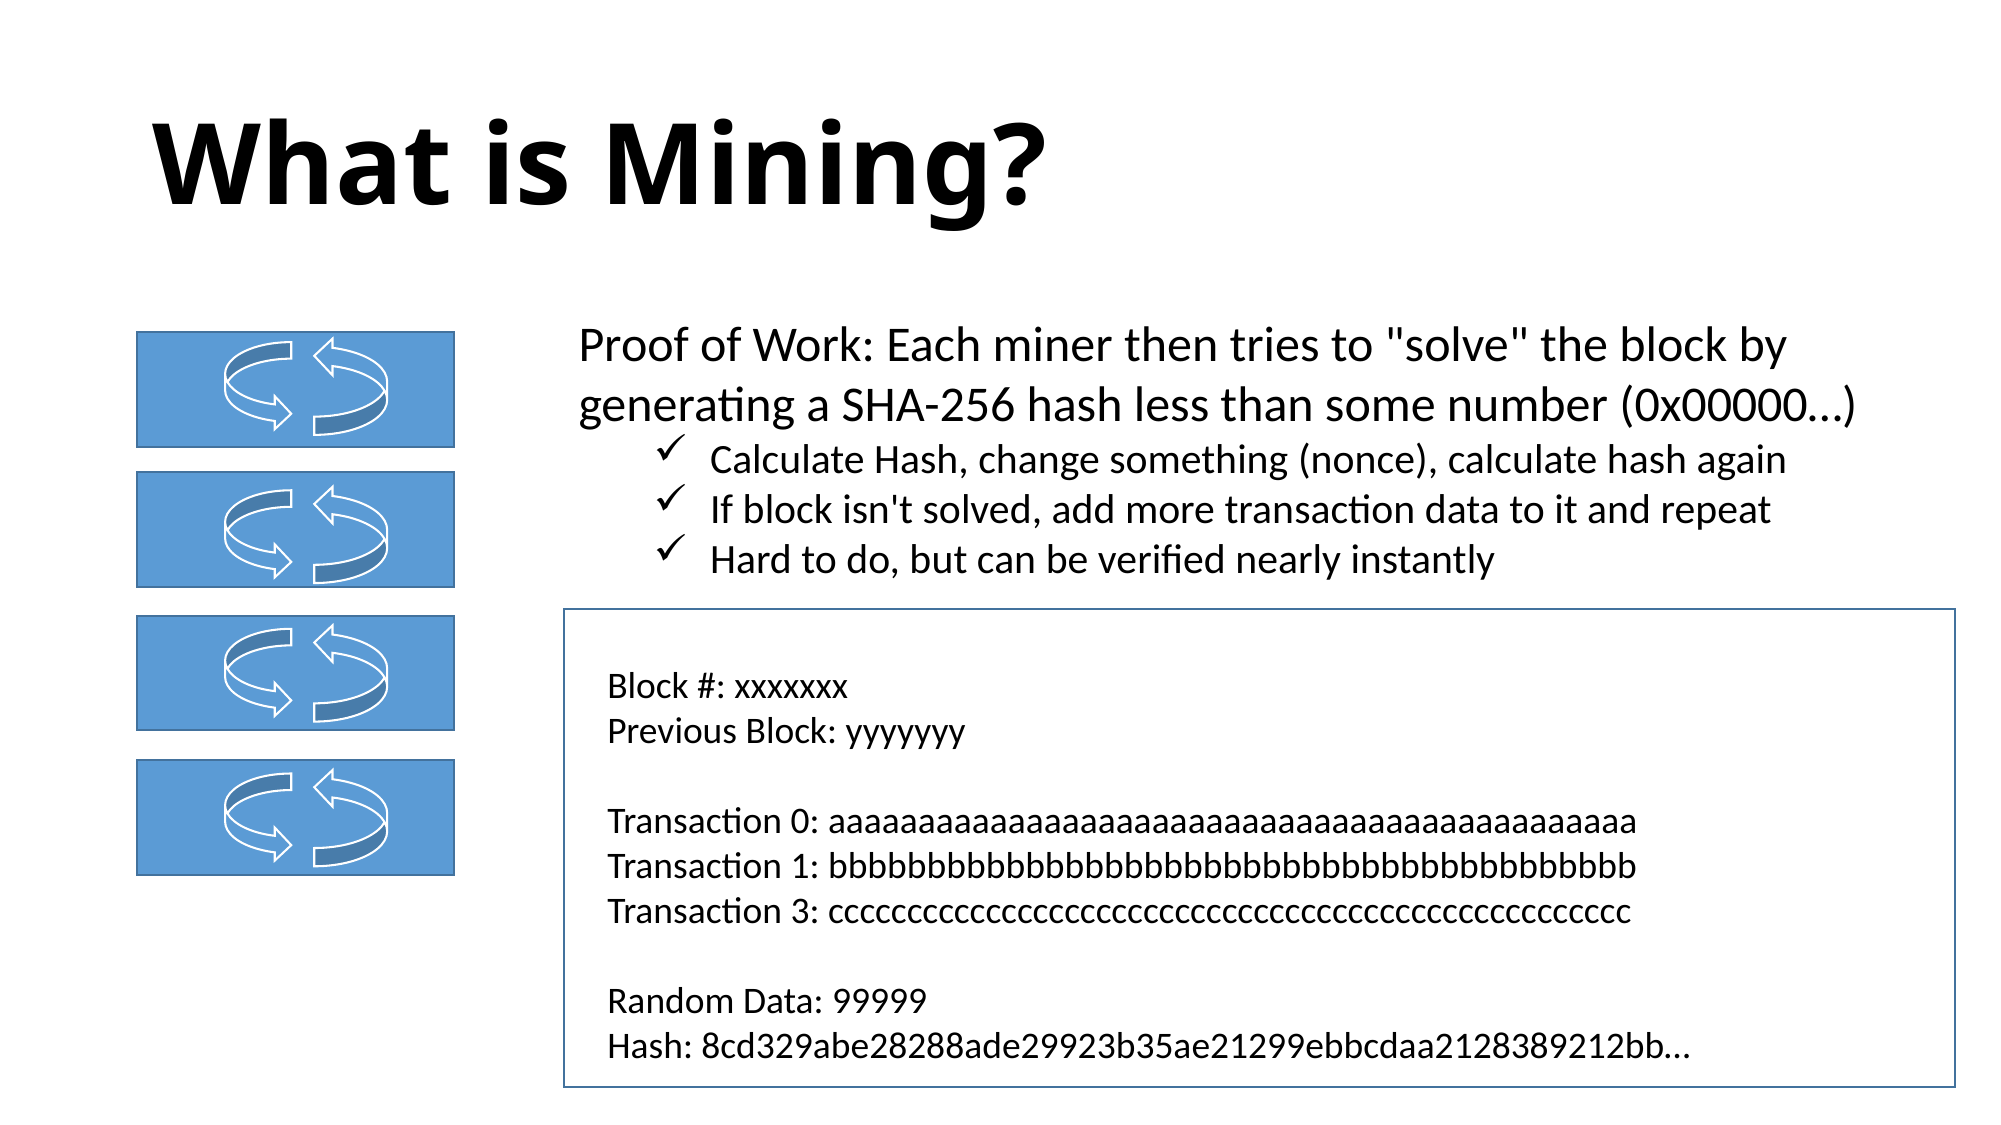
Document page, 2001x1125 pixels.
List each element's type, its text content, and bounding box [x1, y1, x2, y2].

text_box [312, 623, 389, 723]
title What is Mining? [137, 59, 1863, 278]
text_box [136, 331, 455, 448]
text_box [224, 772, 293, 863]
text_box Block #: xxxxxxx Previous Block: yyyyyyy Transaction 0: aaaaaaaaaaaaaaaaaaaaaaaaaaaaaaaaaaaaaaaaaaaaa Transaction 1: bbbbbbbbbbbbbbbbbbbbbbbbbbbbbbbbbbbbbbbbb Transaction 3: ccccccccccccccccccccccccccccccccccccccccccccccccccc Random Data: 99999 Hash: 8cd329abe28288ade29923b35ae21299ebbcdaa2128389212bb… [592, 608, 1706, 1119]
text_box [224, 489, 293, 580]
text_box [312, 336, 389, 436]
text_box [136, 615, 455, 731]
text_box [563, 608, 592, 1088]
text_box [312, 767, 389, 868]
text_box [312, 484, 389, 585]
text_box Proof of Work: Each miner then tries to "solve" the block by generating a SHA-256 hash less than some number (0x00000…) Calculate Hash, change something (nonce), calculate hash again If block isn't solved, add more transaction data to it and repeat Hard to do, but can be verified nearly instantly [563, 304, 1902, 590]
text_box [136, 759, 455, 876]
text_box [224, 627, 293, 719]
text_box [224, 341, 293, 432]
text_box [136, 471, 455, 588]
text_box [1706, 608, 1956, 1088]
